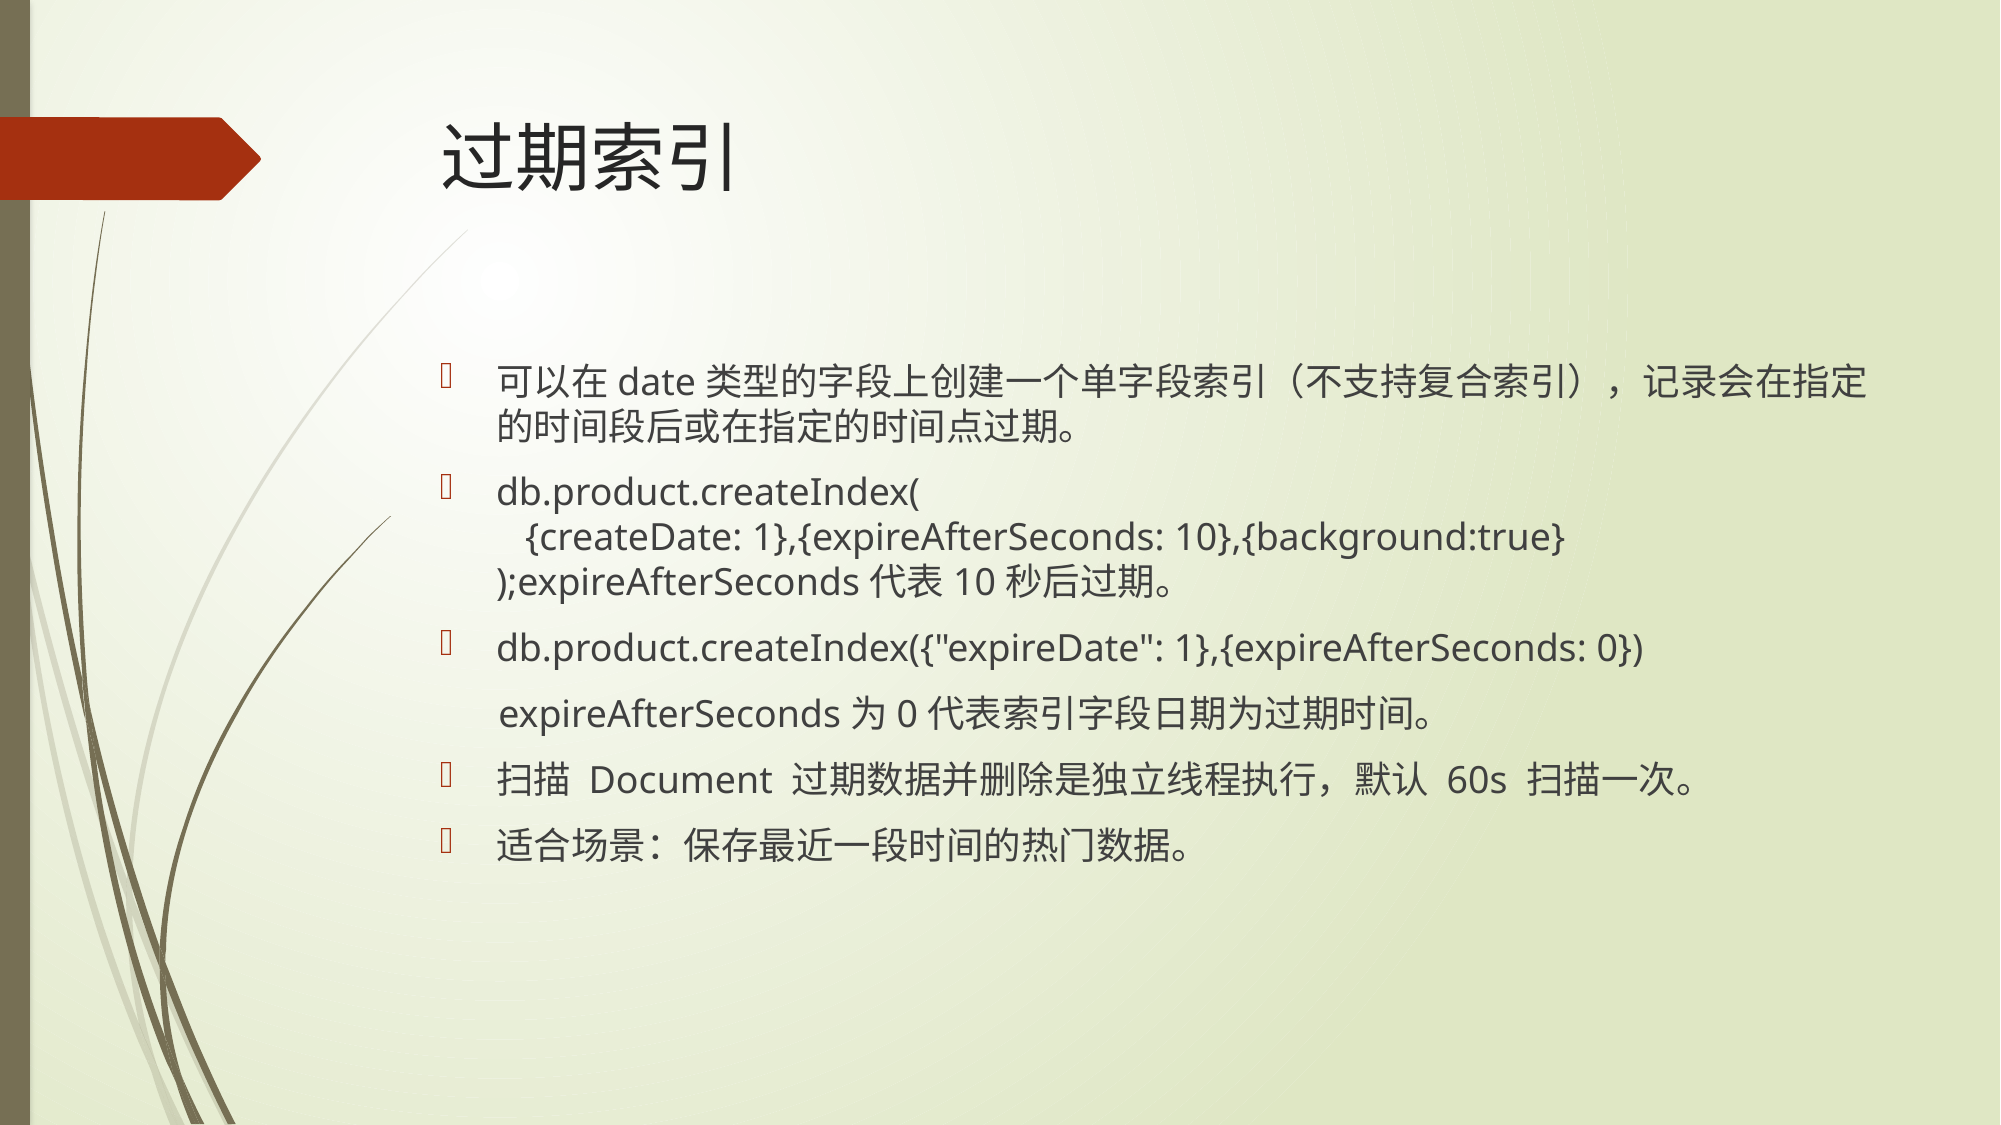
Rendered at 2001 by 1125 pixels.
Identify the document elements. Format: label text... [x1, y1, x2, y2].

title 过期索引 [425, 102, 1888, 313]
list 可以在date类型的字段上创建一个单字段索引（不支持复合索引），记录会在指定的时间段后或在指定的时间点过期。 db.product.createIndex( {createDate: 1},{expireAfterSeconds: 10},{background:true} );expireAfterSeconds代表10秒后过期。 db.product.createIndex({"expireDate": 1},{expireAfterSeconds: 0}) expireAfterSeconds为0代表索引字段日期为过期时间。 扫描 Document 过期数据并删除是独立线程执行，默认 60s 扫描一次。 适合场景：保存最近一段时间的热门数据。 [424, 350, 1888, 970]
